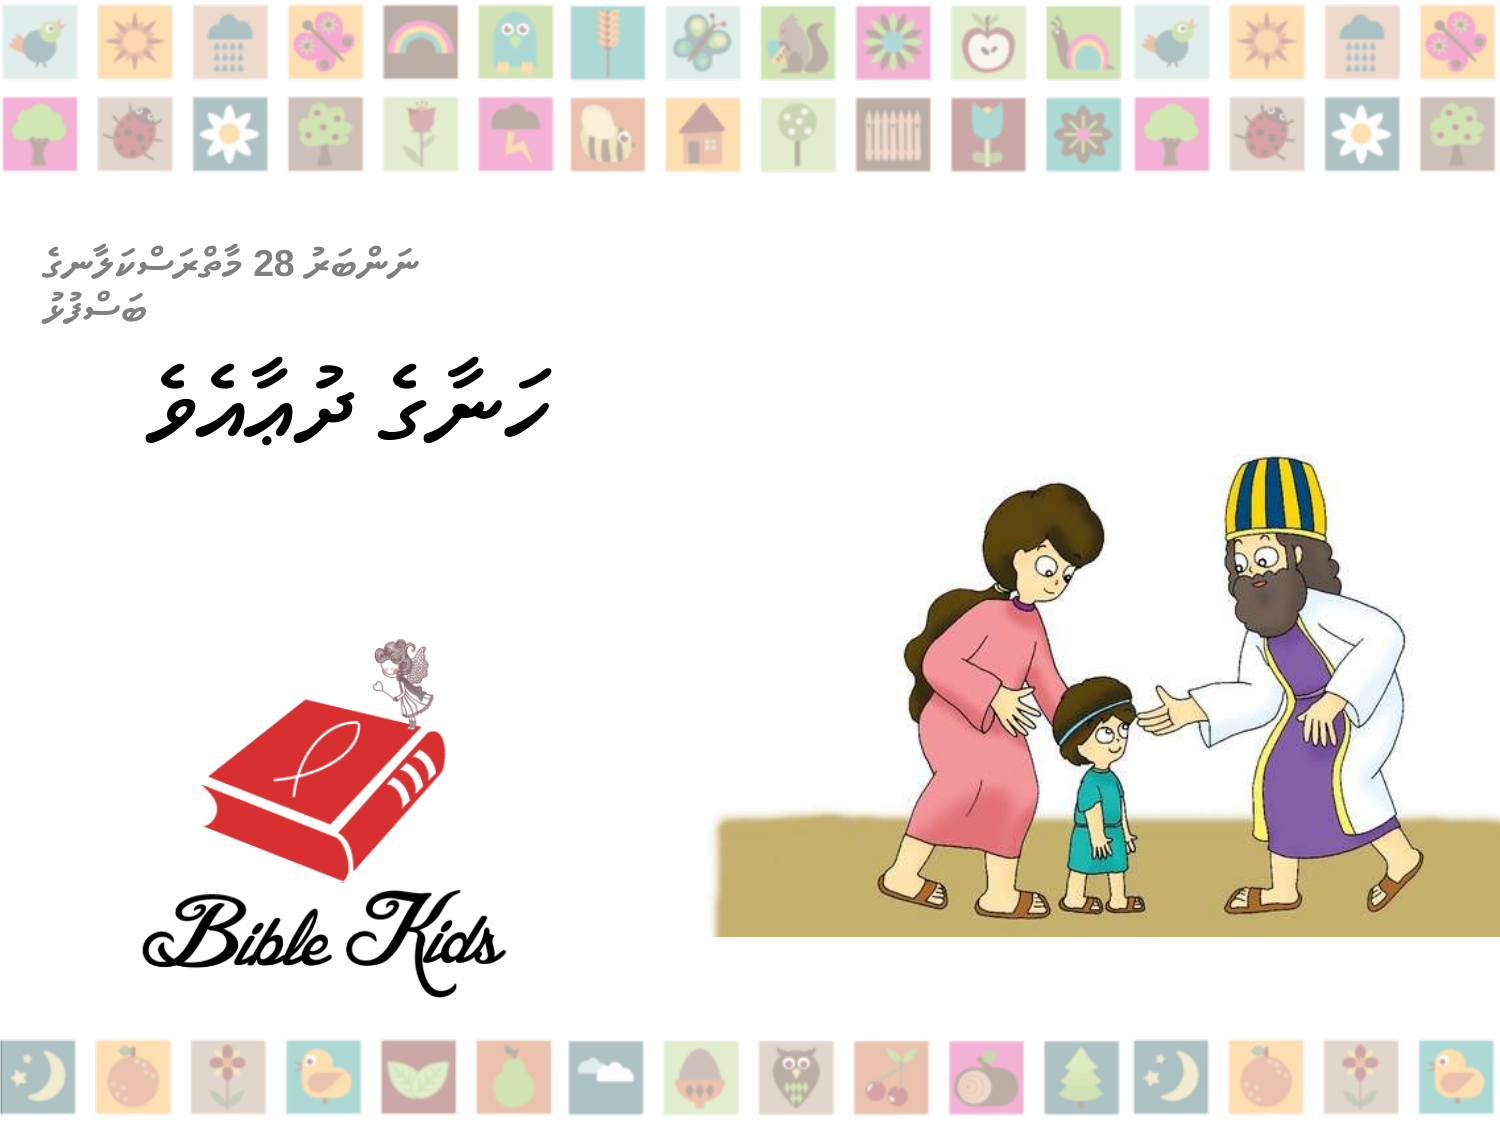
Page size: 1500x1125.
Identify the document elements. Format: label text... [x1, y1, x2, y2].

text_box ނަންބަރު 28 މާތްރަސްކަލާނގެ ބަސްފުޅު [29, 231, 543, 336]
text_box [0, 3, 1500, 181]
picture [643, 328, 1500, 937]
text_box ހަނާގެ ދުޢާއެވެ [29, 336, 638, 462]
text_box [0, 1028, 1500, 1118]
picture [117, 600, 544, 1027]
